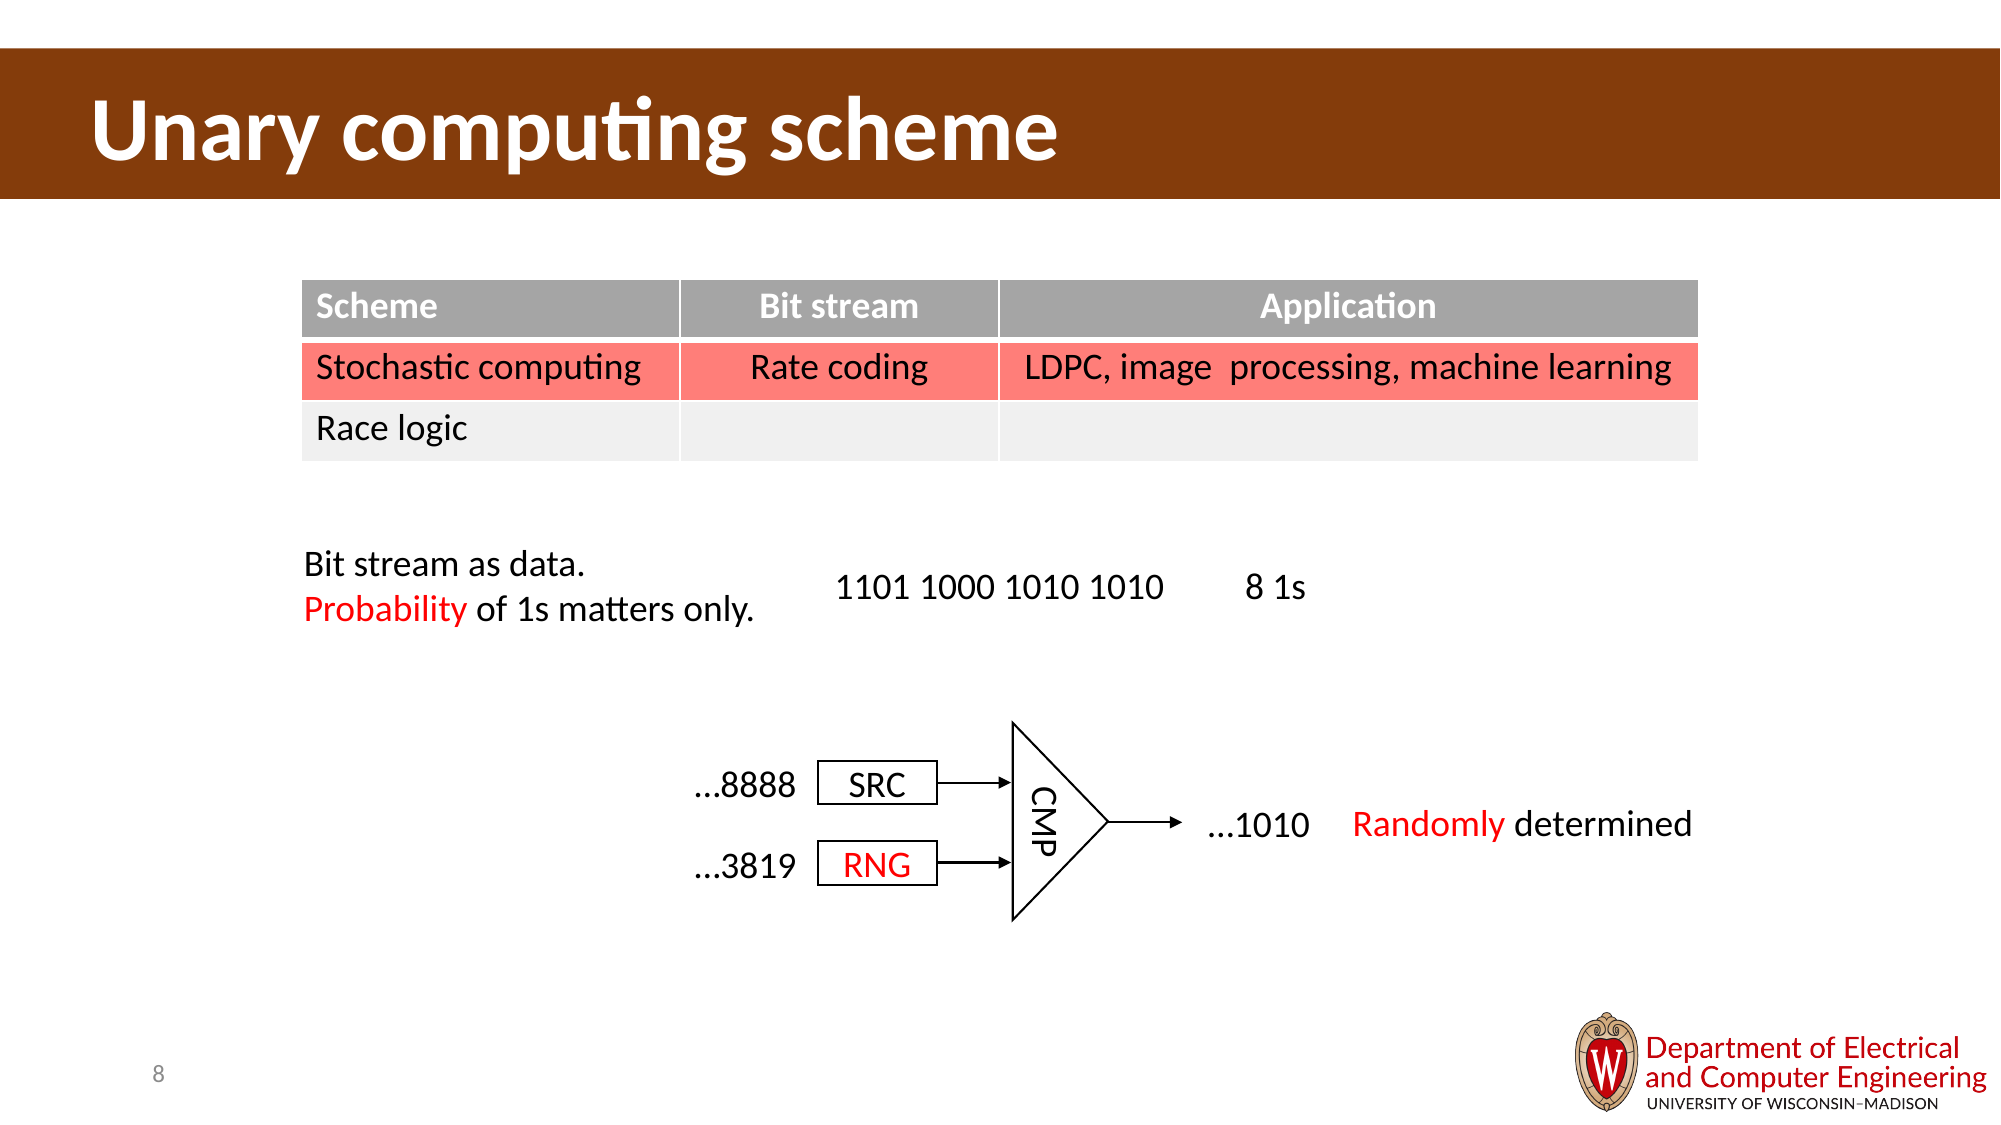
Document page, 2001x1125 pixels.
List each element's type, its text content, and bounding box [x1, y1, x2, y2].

table_header Bit stream [681, 280, 998, 337]
table_cell Rate coding [681, 343, 998, 400]
text_box Unary computing scheme [0, 47, 2000, 200]
text_box Bit stream as data. Probability of 1s matters only. [303, 538, 756, 629]
text_box 1101 1000 1010 1010 [834, 562, 1165, 608]
text_box …1010 [1208, 799, 1311, 845]
table_header Scheme [302, 280, 679, 337]
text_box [817, 722, 1183, 920]
table_cell [1000, 402, 1698, 461]
table_header Application [1000, 280, 1698, 337]
table_cell LDPC, image processing, machine learning [1000, 343, 1698, 400]
text_box 8 1s [1227, 561, 1307, 607]
text_box Randomly determined [1338, 791, 1709, 851]
slide_number 8 [137, 1042, 588, 1103]
text_box …3819 [694, 840, 797, 887]
table_cell Stochastic computing [302, 343, 679, 400]
text_box …8888 [694, 759, 797, 805]
table_cell Race logic [302, 402, 679, 461]
picture [1554, 989, 2001, 1125]
table_cell [681, 402, 998, 461]
